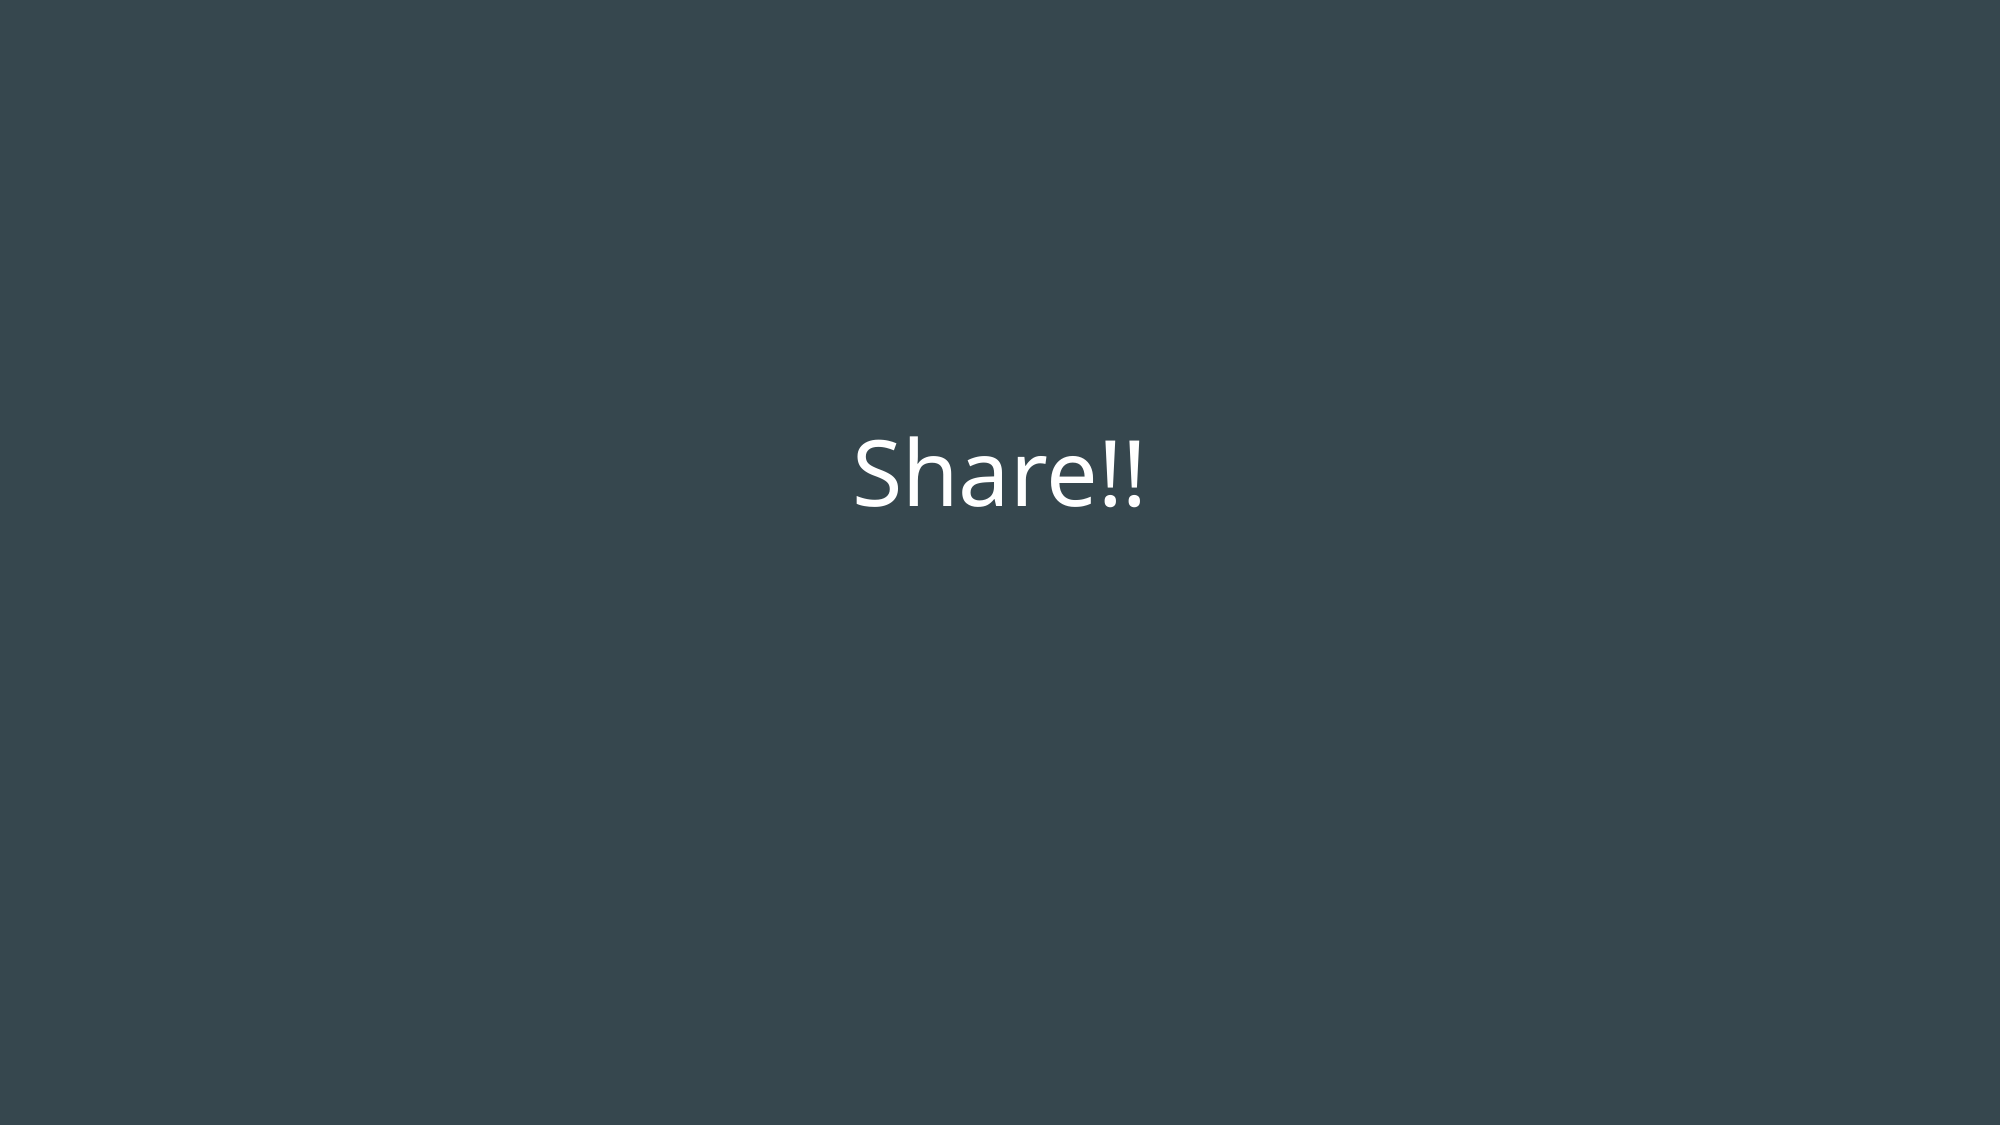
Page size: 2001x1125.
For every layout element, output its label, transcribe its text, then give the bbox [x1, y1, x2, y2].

title Share!! [150, 349, 1850, 591]
